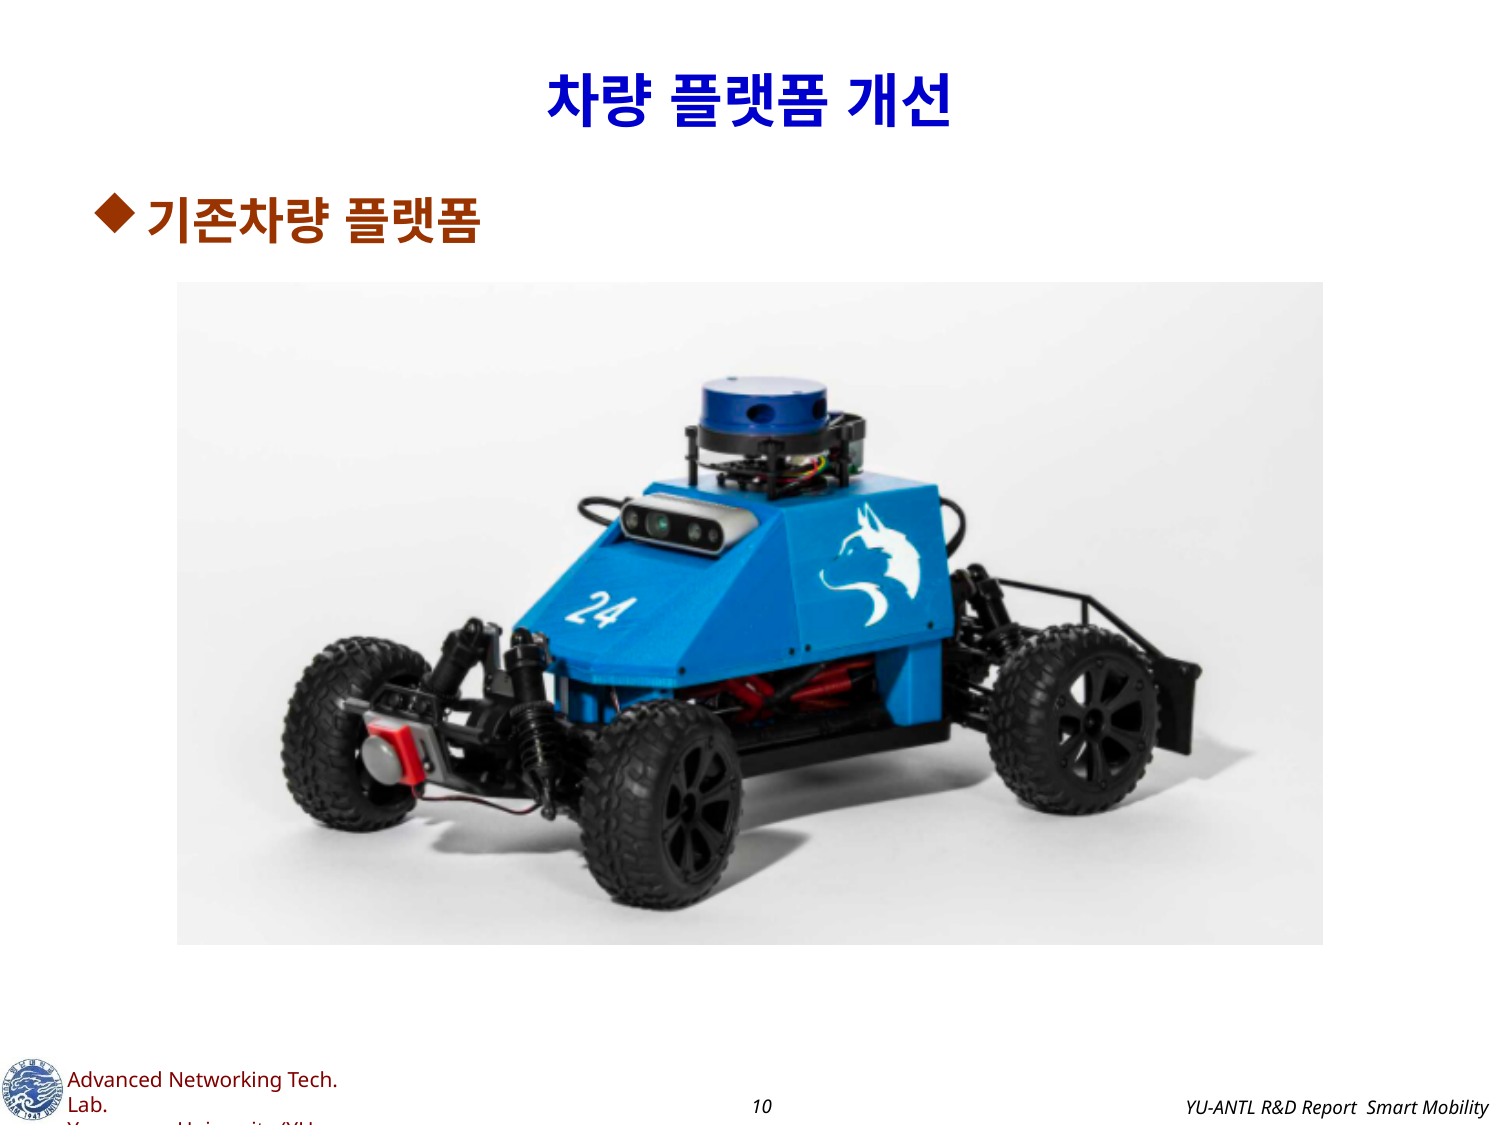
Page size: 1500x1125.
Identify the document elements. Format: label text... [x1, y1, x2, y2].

picture [0, 1057, 66, 1124]
picture [177, 281, 1323, 945]
list 기존차량 플랫폼 [74, 181, 1426, 1006]
title 차량 플랫폼 개선 [74, 44, 1426, 154]
